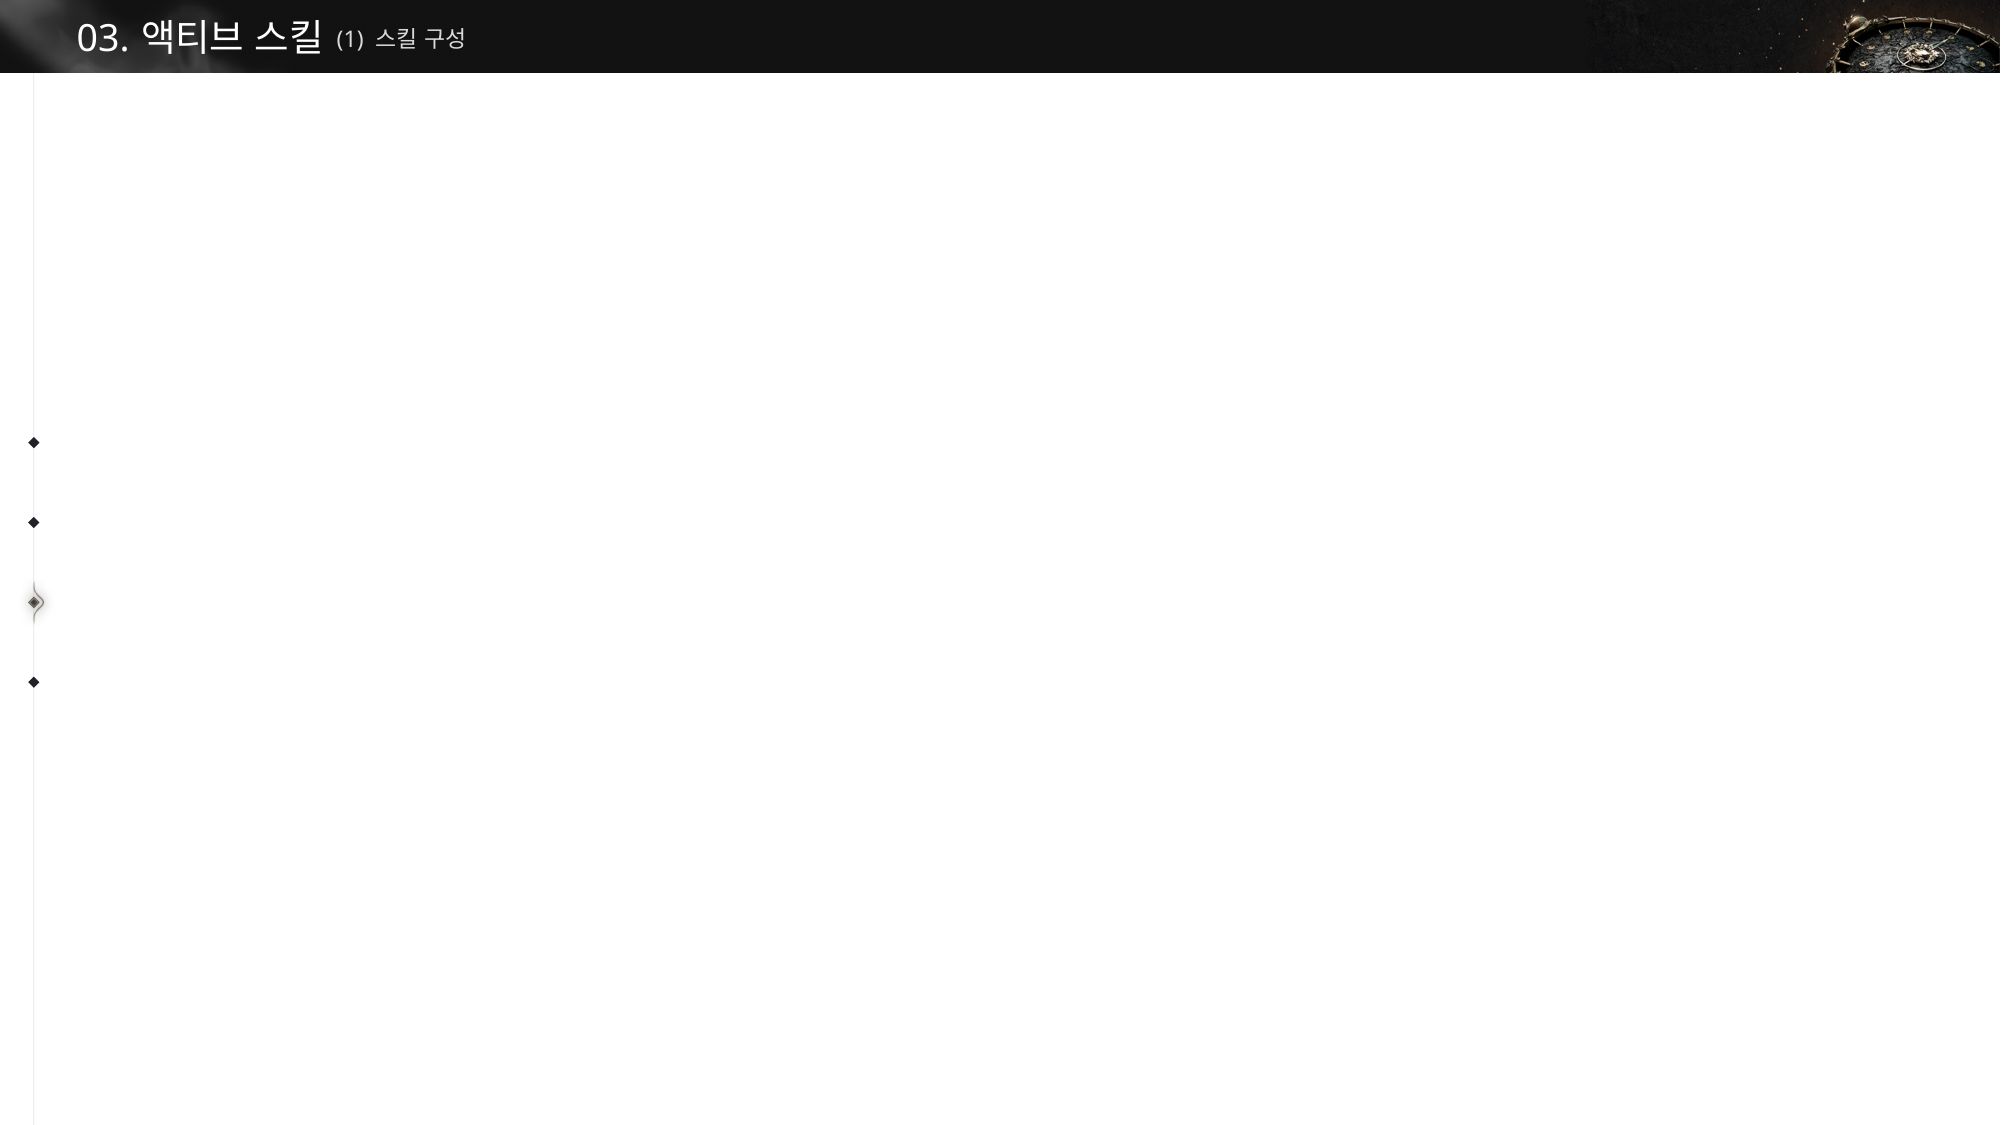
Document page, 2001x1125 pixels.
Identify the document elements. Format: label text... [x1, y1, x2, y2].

picture [17, 578, 56, 627]
picture [0, 0, 2000, 73]
text_box (1) 스킬 구성 [313, 16, 467, 60]
